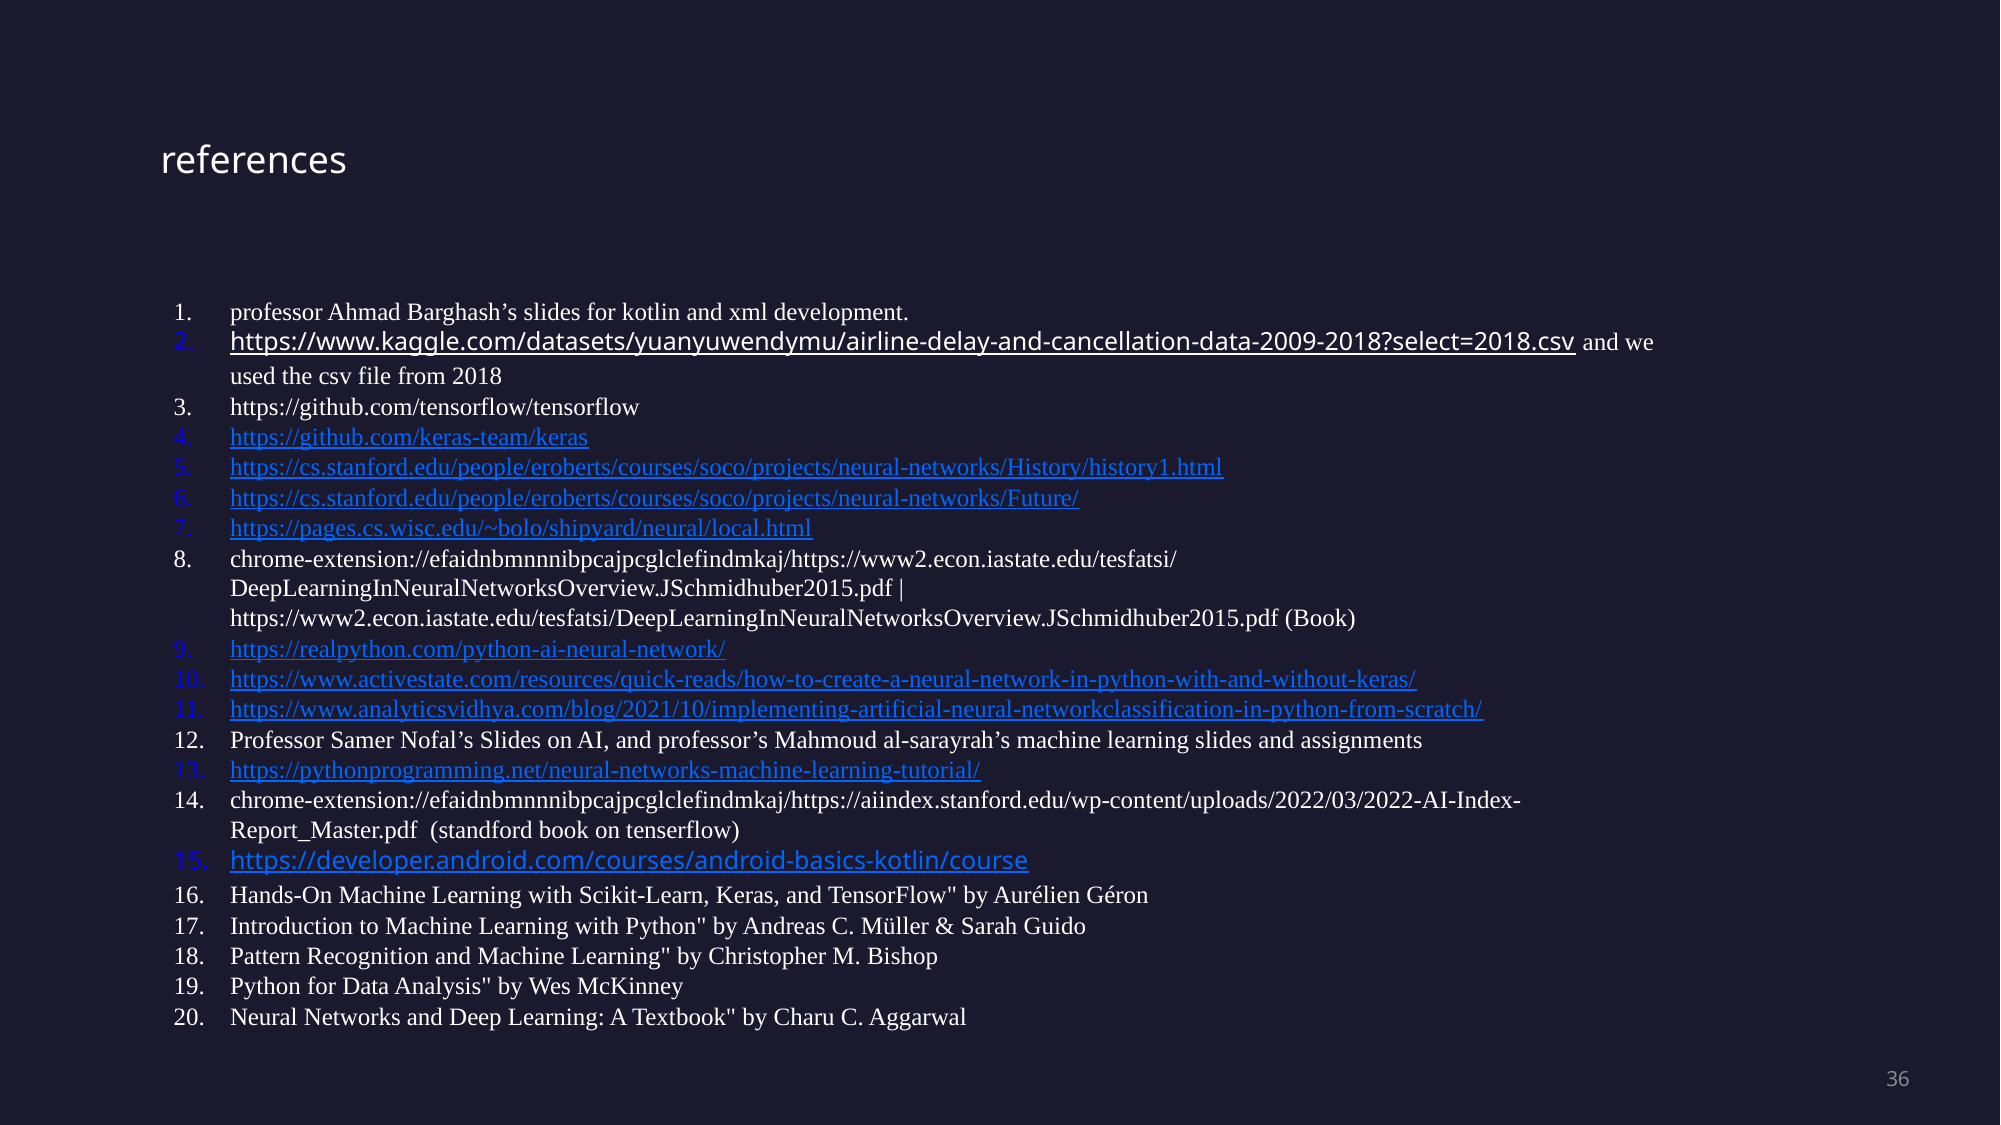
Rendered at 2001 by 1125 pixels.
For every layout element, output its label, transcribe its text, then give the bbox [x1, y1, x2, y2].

text_box references [145, 129, 363, 189]
slide_number 36 [1632, 1067, 1910, 1093]
text_box professor Ahmad Barghash’s slides for kotlin and xml development. https://www.kaggle.com/datasets/yuanyuwendymu/airline-delay-and-cancellation-data-2009-2018?select=2018.csv and we used the csv file from 2018 https://github.com/tensorflow/tensorflow https://github.com/keras-team/keras https://cs.stanford.edu/people/eroberts/courses/soco/projects/neural-networks/History/history1.html https://cs.stanford.edu/people/eroberts/courses/soco/projects/neural-networks/Future/ https://pages.cs.wisc.edu/~bolo/shipyard/neural/local.html chrome-extension://efaidnbmnnnibpcajpcglclefindmkaj/https://www2.econ.iastate.edu/tesfatsi/DeepLearningInNeuralNetworksOverview.JSchmidhuber2015.pdf | https://www2.econ.iastate.edu/tesfatsi/DeepLearningInNeuralNetworksOverview.JSchmidhuber2015.pdf (Book) https://realpython.com/python-ai-neural-network/ https://www.activestate.com/resources/quick-reads/how-to-create-a-neural-network-in-python-with-and-without-keras/ https://www.analyticsvidhya.com/blog/2021/10/implementing-artificial-neural-networkclassification-in-python-from-scratch/ Professor Samer Nofal’s Slides on AI, and professor’s Mahmoud al-sarayrah’s machine learning slides and assignments https://pythonprogramming.net/neural-networks-machine-learning-tutorial/ chrome-extension://efaidnbmnnnibpcajpcglclefindmkaj/https://aiindex.stanford.edu/wp-content/uploads/2022/03/2022-AI-Index-Report_Master.pdf (standford book on tenserflow) https://developer.android.com/courses/android-basics-kotlin/course Hands-On Machine Learning with Scikit-Learn, Keras, and TensorFlow" by Aurélien Géron Introduction to Machine Learning with Python" by Andreas C. Müller & Sarah Guido Pattern Recognition and Machine Learning" by Christopher M. Bishop Python for Data Analysis" by Wes McKinney Neural Networks and Deep Learning: A Textbook" by Charu C. Aggarwal [158, 288, 1697, 1038]
